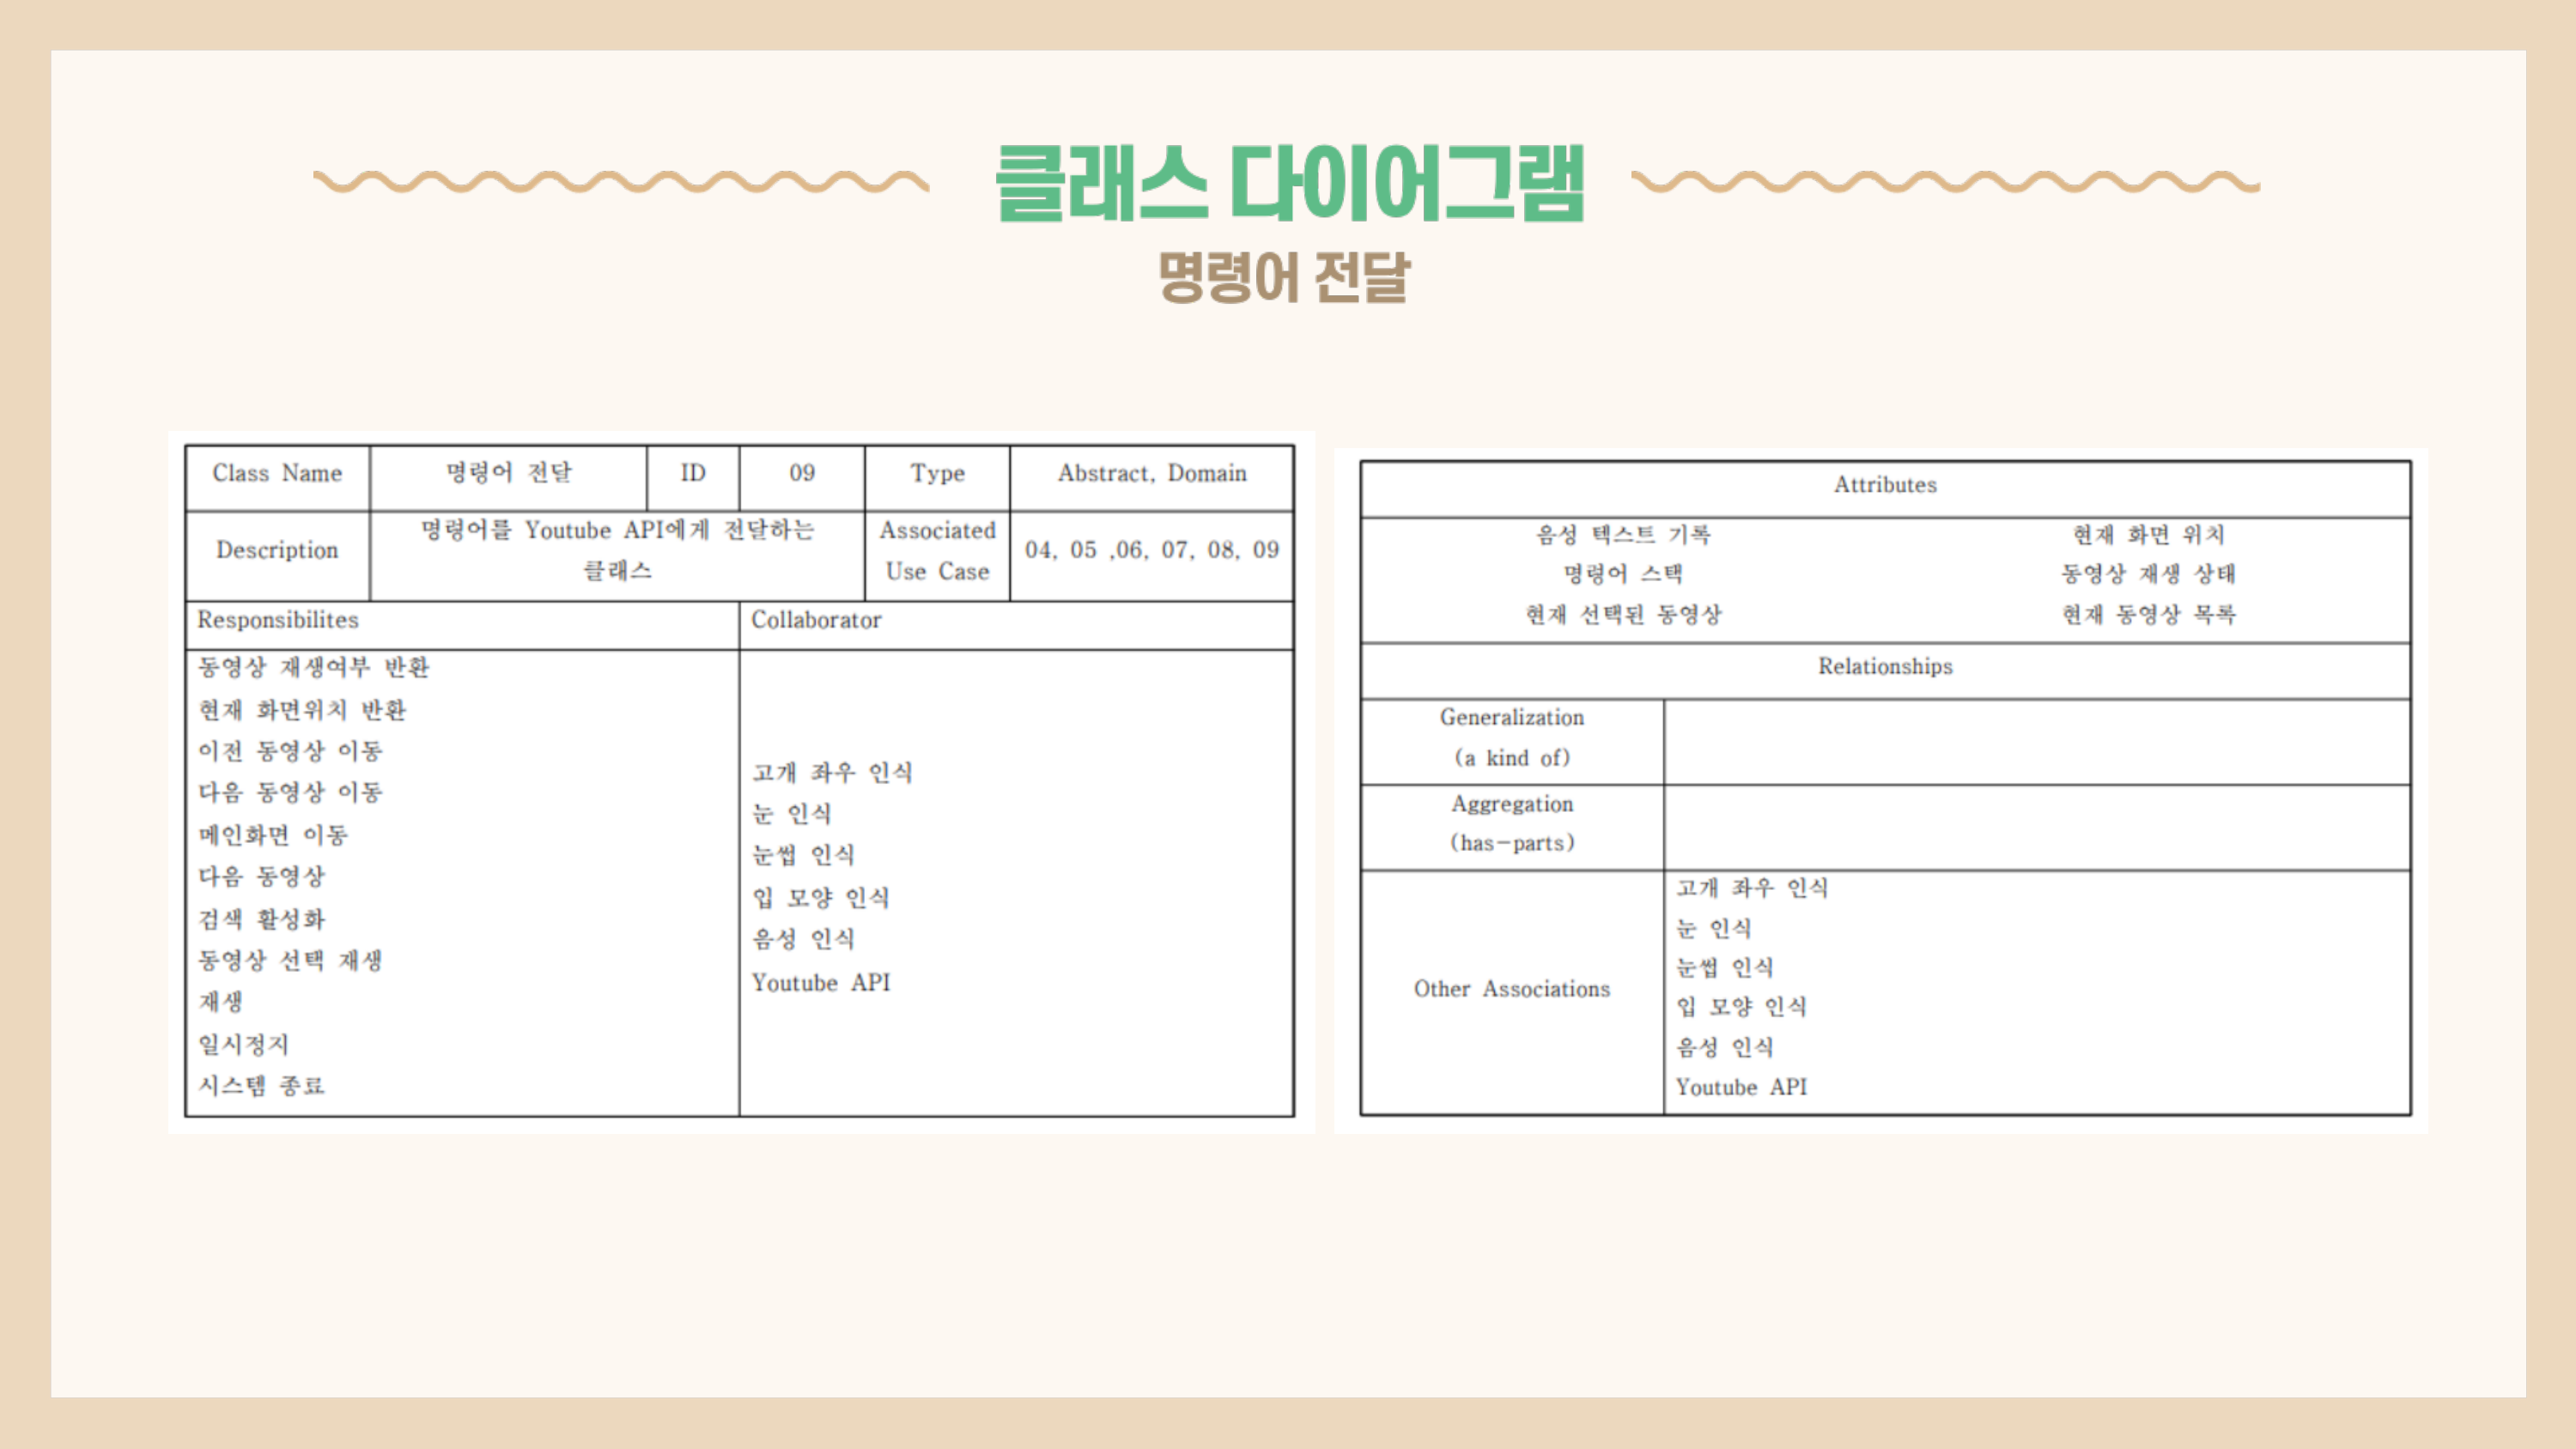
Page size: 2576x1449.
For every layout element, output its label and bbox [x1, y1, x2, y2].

text_box [313, 170, 636, 195]
text_box [1631, 170, 2262, 195]
text_box [0, 0, 2576, 1449]
picture [641, 113, 1628, 339]
text_box [168, 430, 1315, 1134]
text_box [1334, 448, 2428, 1134]
